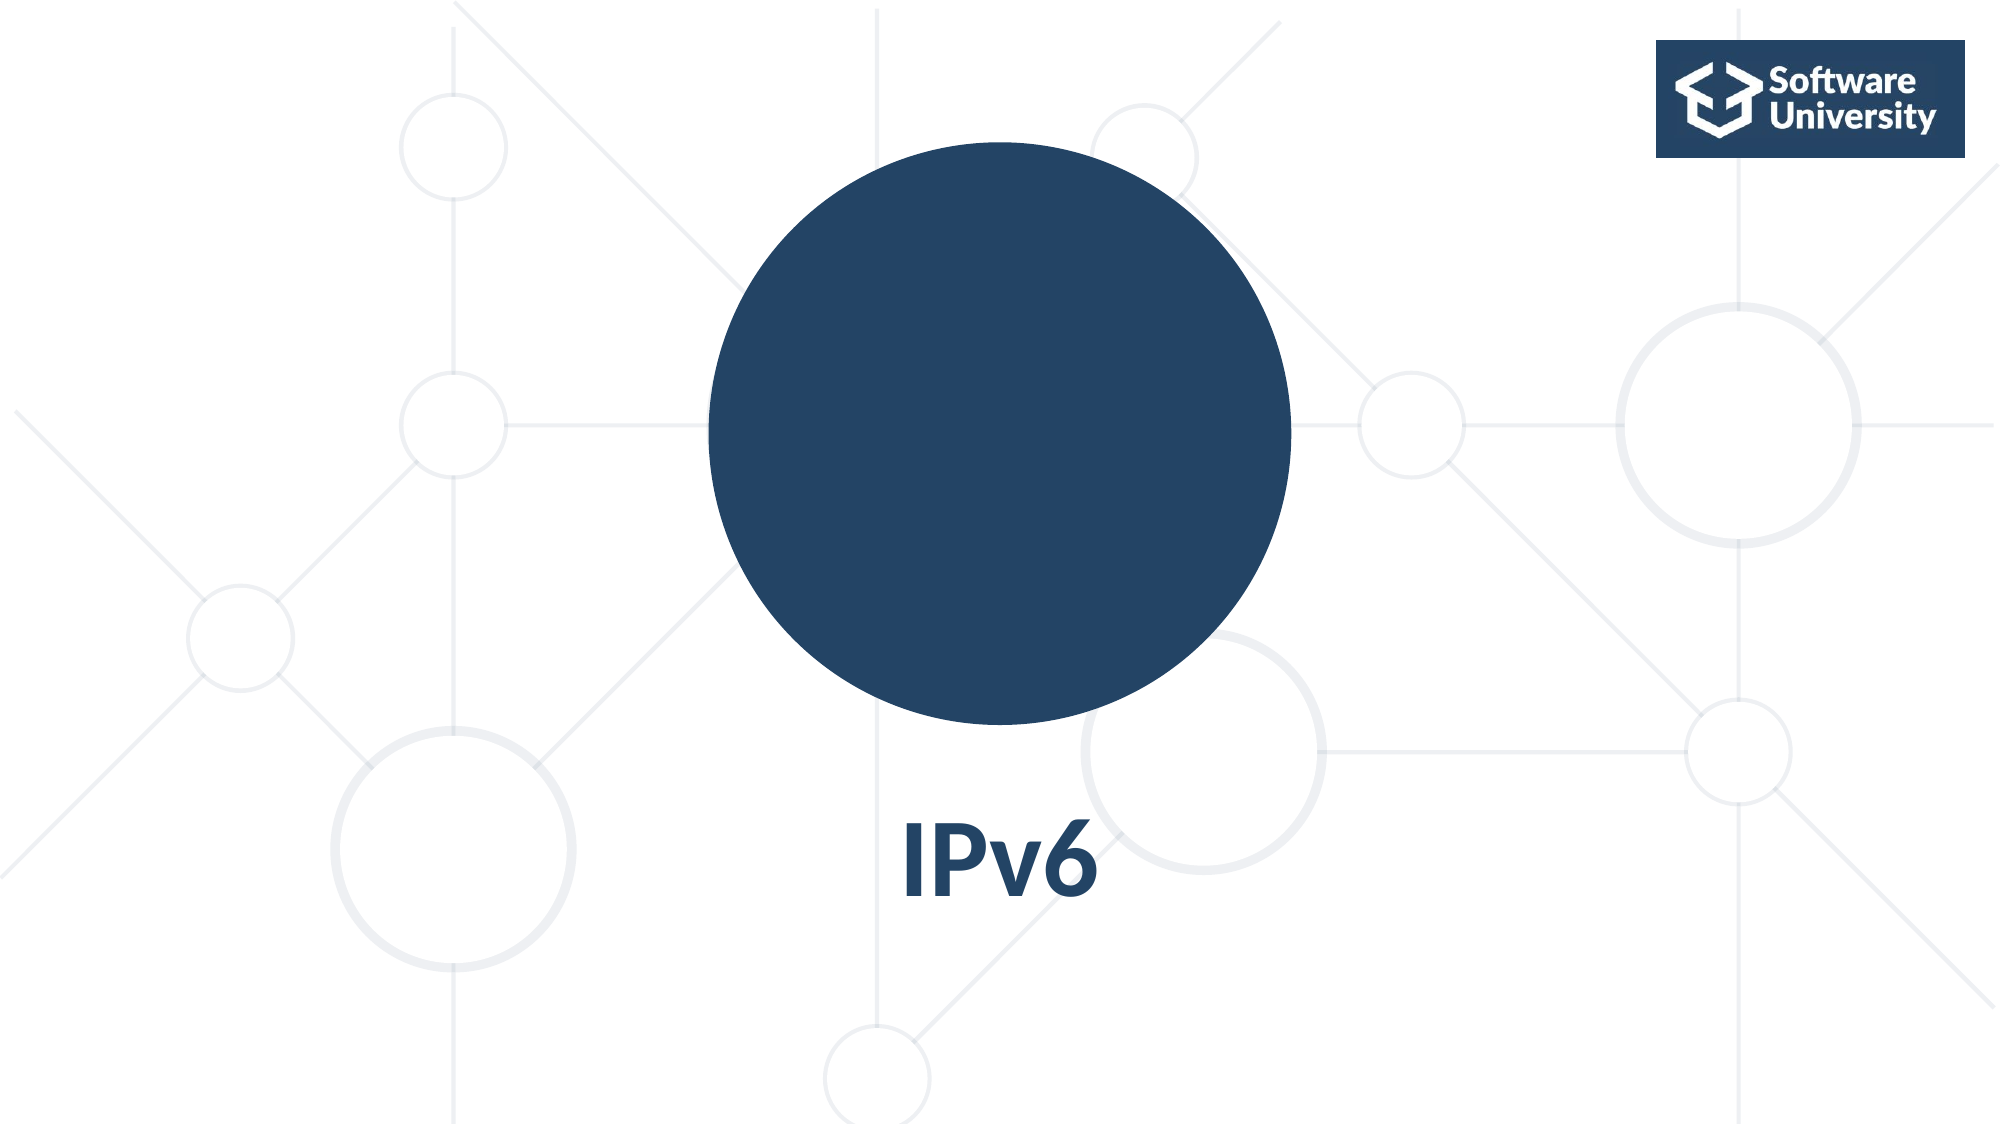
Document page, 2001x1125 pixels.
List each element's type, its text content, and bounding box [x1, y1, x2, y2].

picture [1656, 40, 1965, 158]
list IPv6 [100, 771, 1900, 925]
